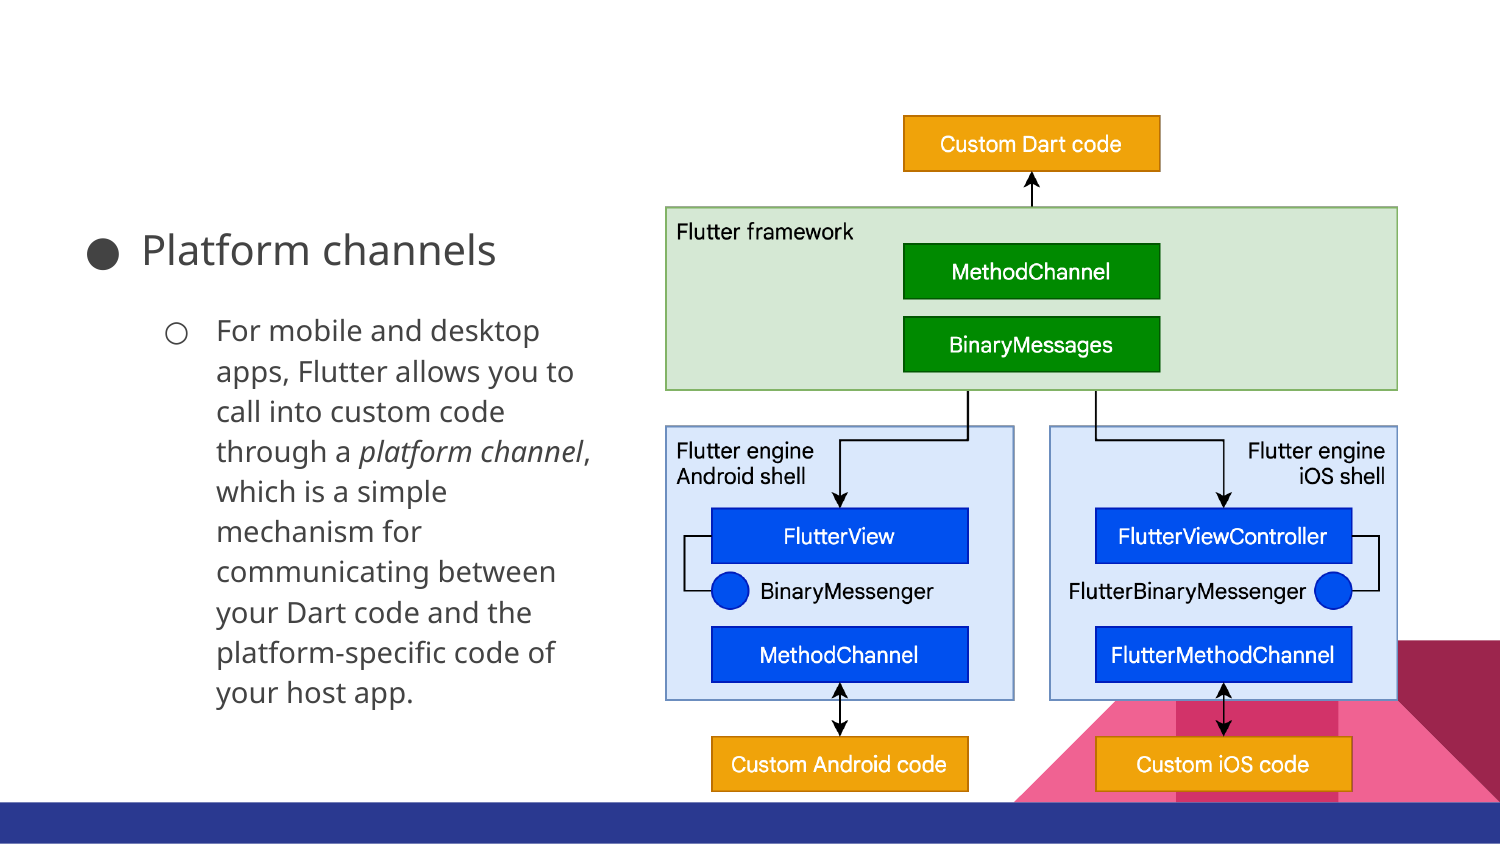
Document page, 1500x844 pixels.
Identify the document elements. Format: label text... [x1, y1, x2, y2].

list Platform channels For mobile and desktop apps, Flutter allows you to call into custom code through a platform channel, which is a simple mechanism for communicating between your Dart code and the platform-specific code of your host app. [51, 201, 615, 750]
picture [665, 114, 1398, 793]
